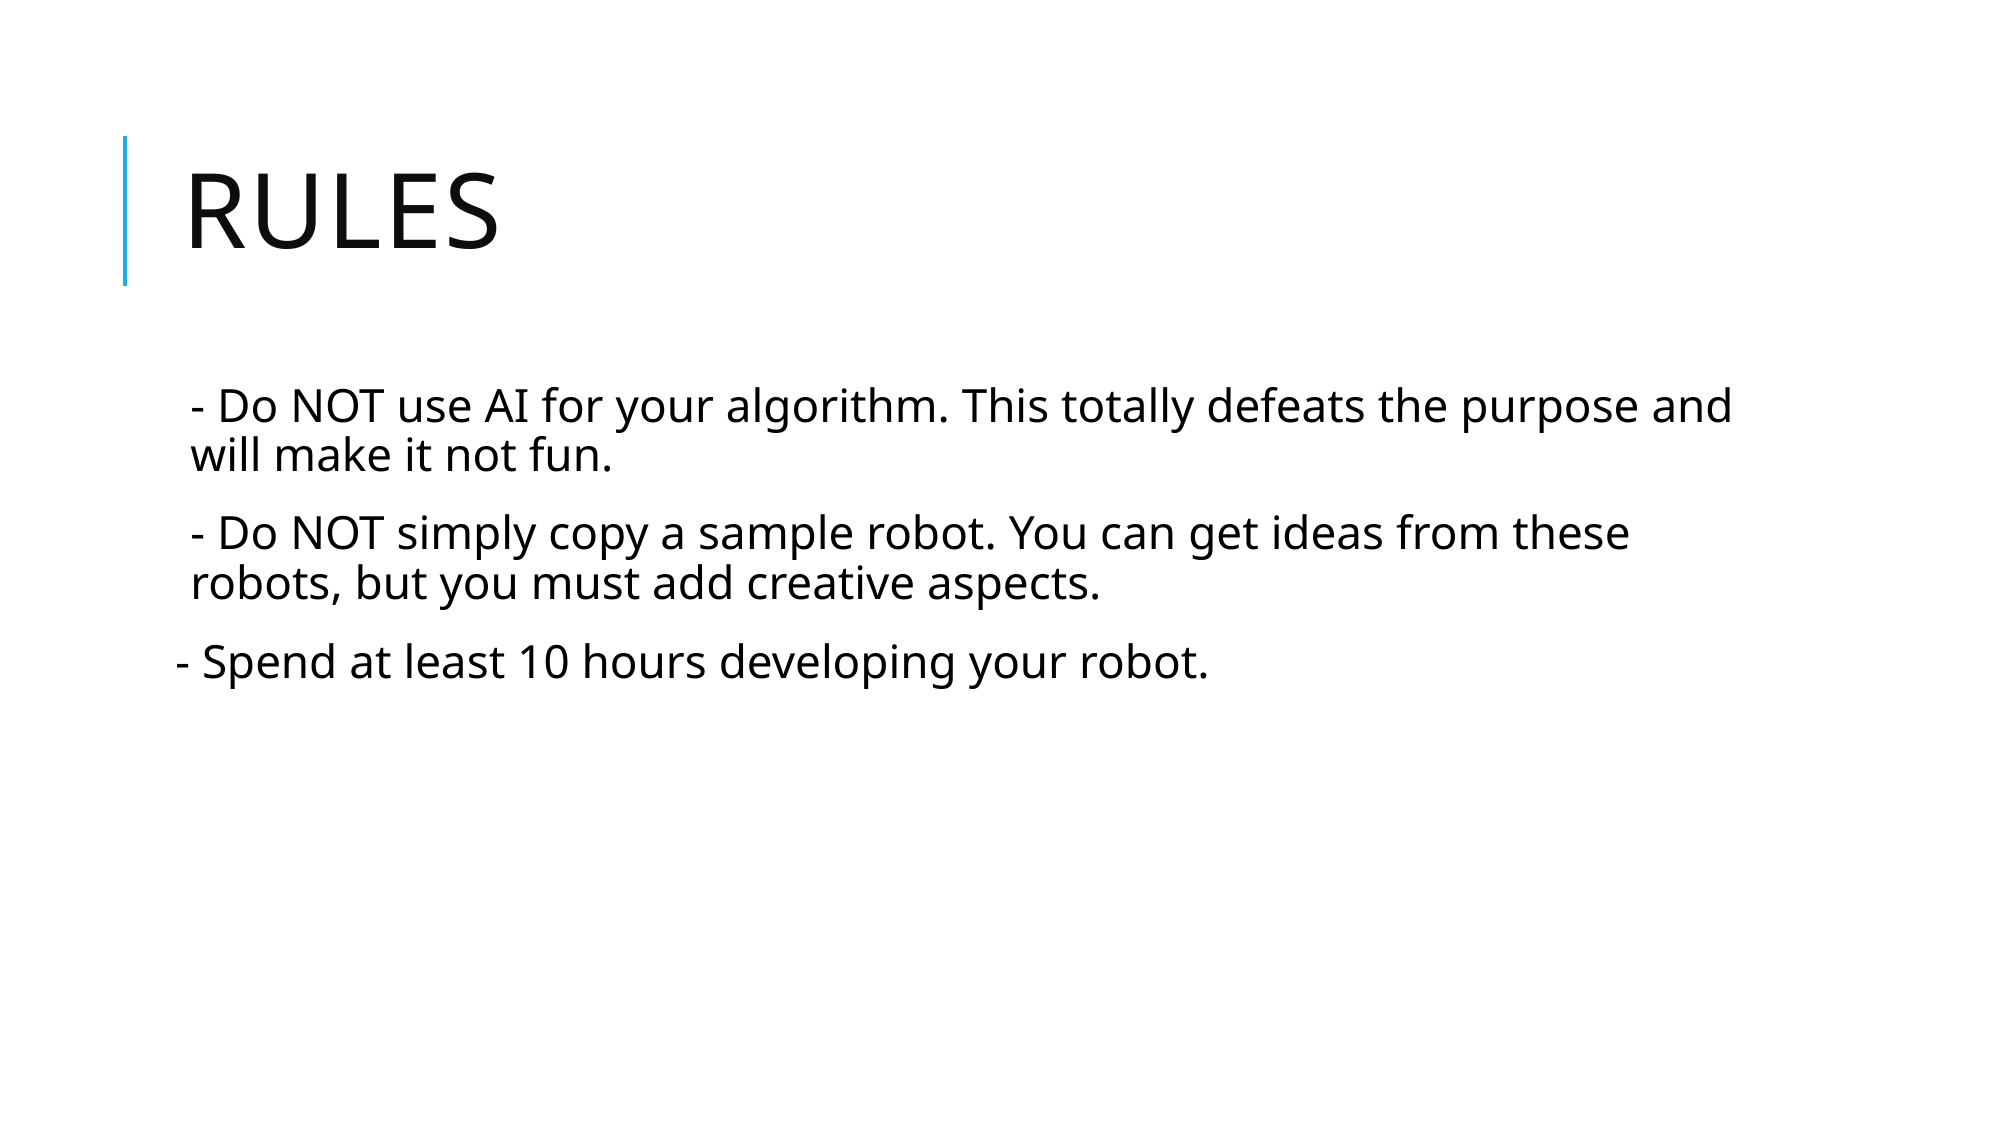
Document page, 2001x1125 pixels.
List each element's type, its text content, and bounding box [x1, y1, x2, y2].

title rules [168, 96, 1763, 342]
list - Do NOT use AI for your algorithm. This totally defeats the purpose and will make it not fun. - Do NOT simply copy a sample robot. You can get ideas from these robots, but you must add creative aspects. - Spend at least 10 hours developing your robot. [168, 375, 1763, 1035]
